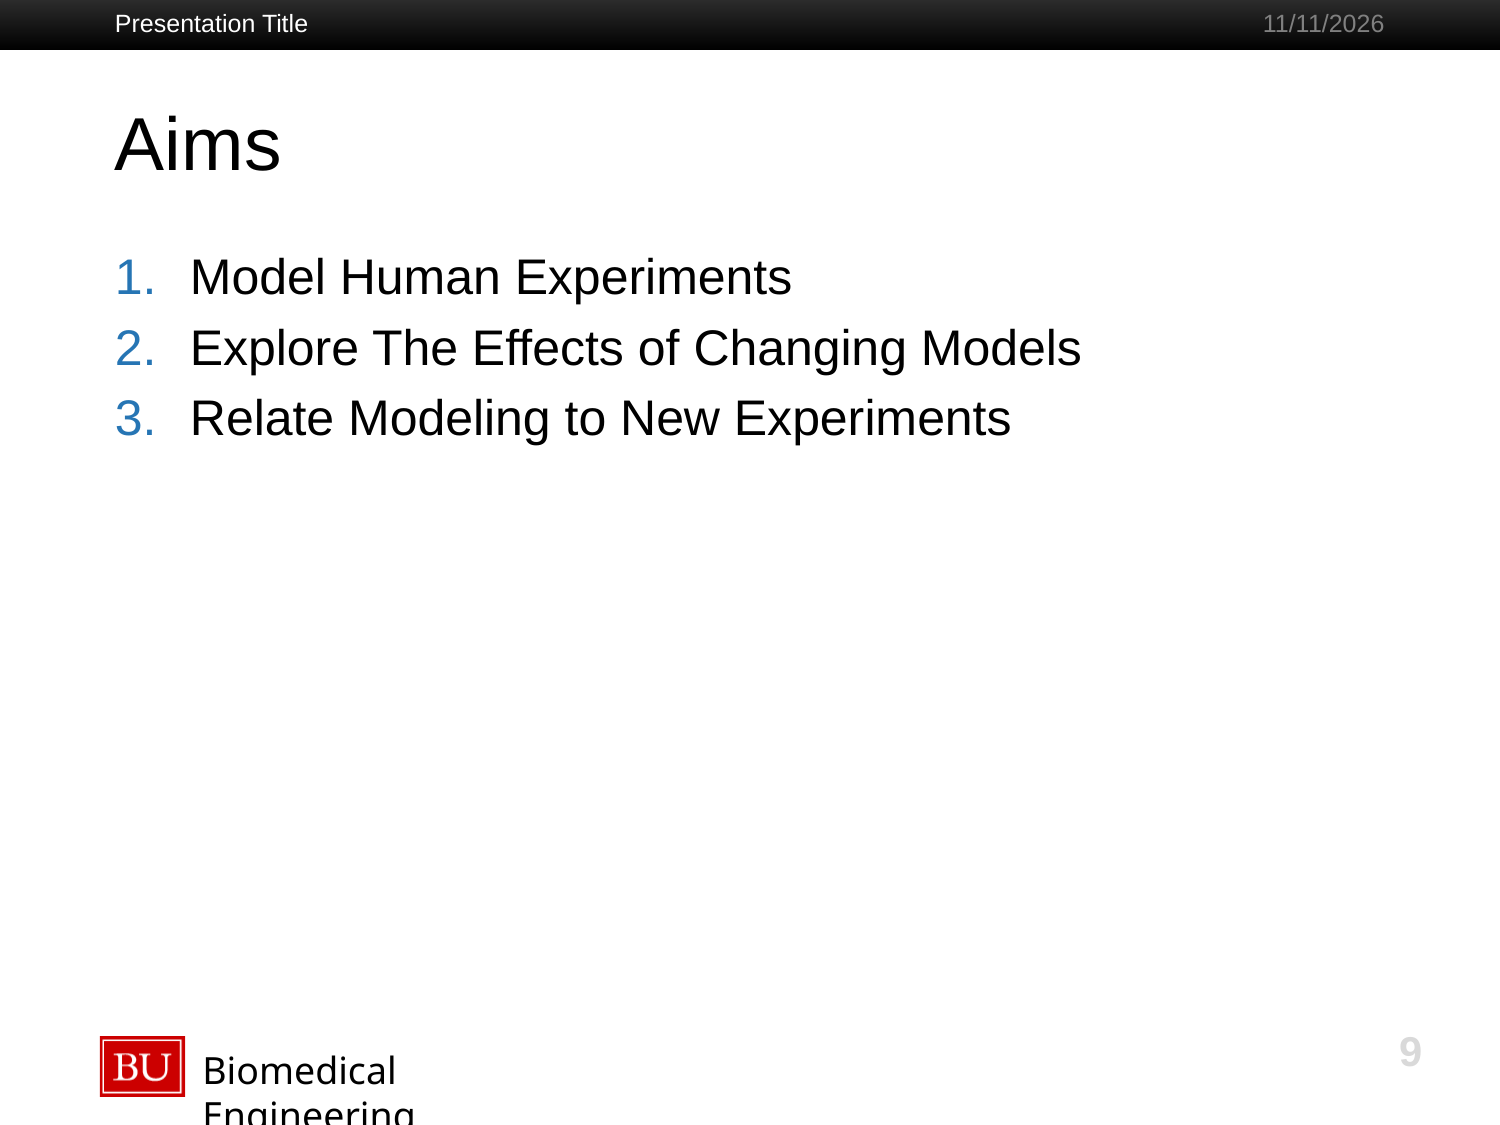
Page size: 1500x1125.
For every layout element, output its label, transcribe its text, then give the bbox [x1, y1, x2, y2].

title Aims [99, 87, 1400, 200]
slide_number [999, 0, 1401, 51]
footer Presentation Title [99, 0, 938, 51]
picture [99, 1036, 188, 1097]
slide_number 9 [1199, 1024, 1438, 1092]
list Model Human Experiments Explore The Effects of Changing Models Relate Modeling to New Experiments [99, 237, 1400, 938]
